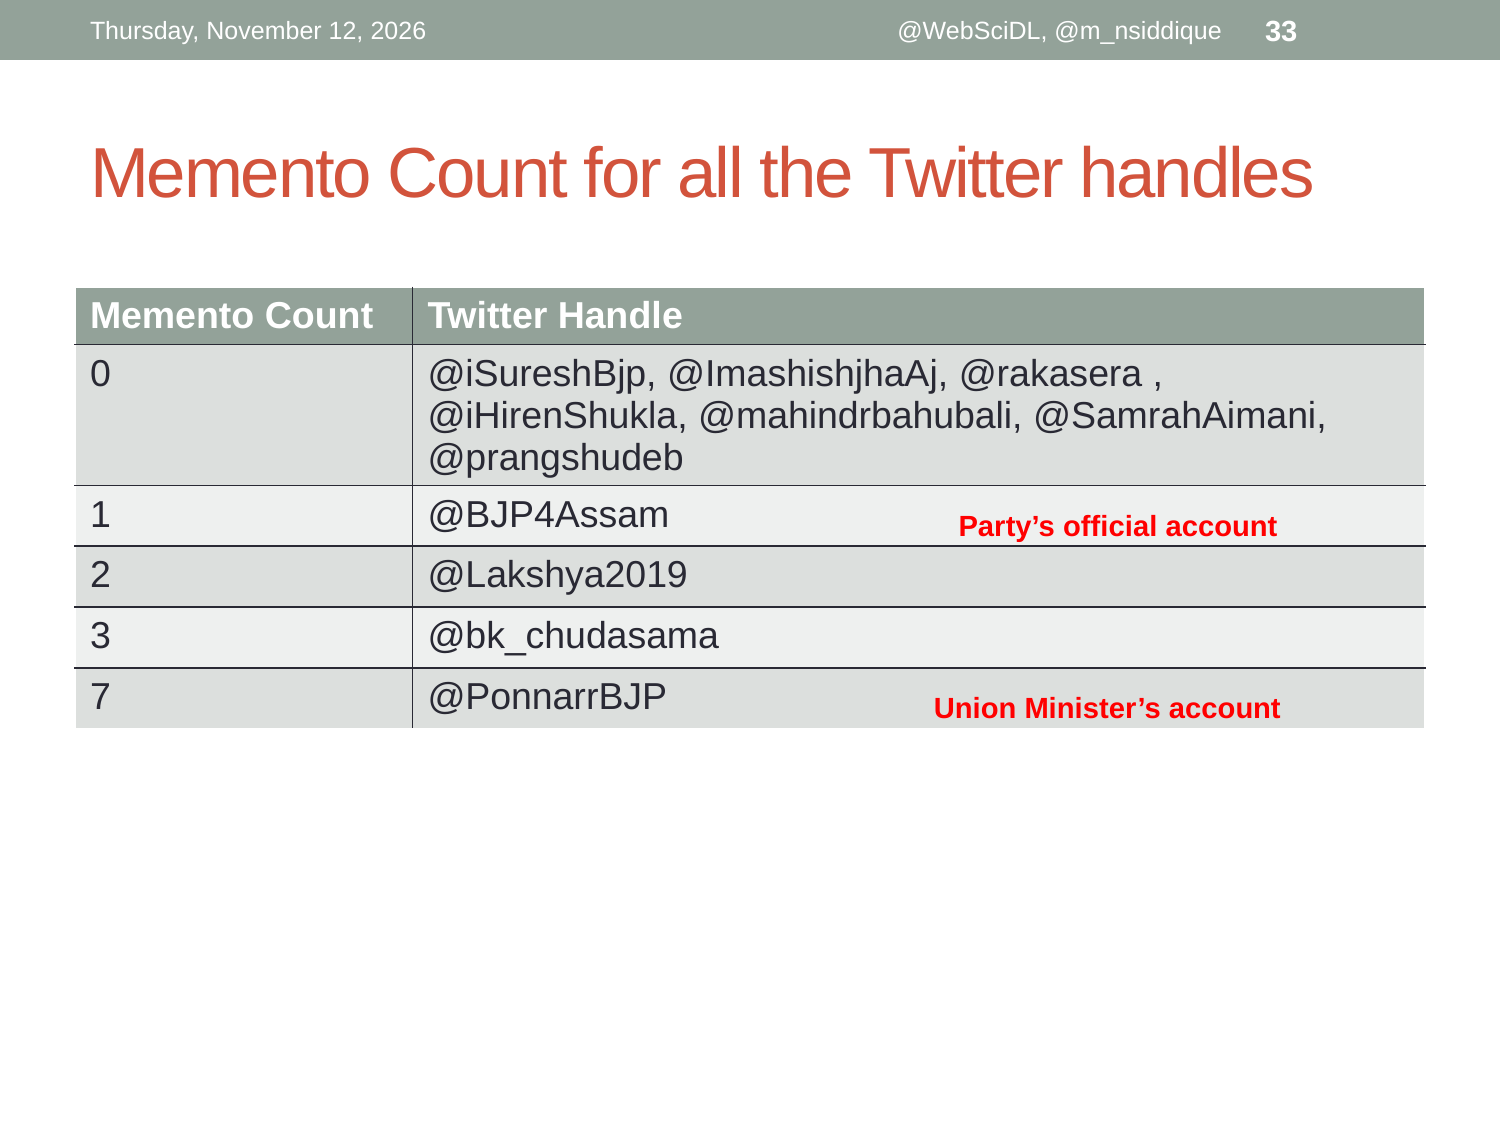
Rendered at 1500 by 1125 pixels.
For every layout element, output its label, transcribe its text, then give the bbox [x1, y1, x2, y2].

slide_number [75, 3, 550, 57]
table_cell 0 [76, 345, 412, 485]
table_cell @iSureshBjp, @ImashishjhaAj, @rakasera , @iHirenShukla, @mahindrbahubali, @SamrahAimani, @prangshudeb [413, 345, 1424, 485]
text_box Party’s official account [943, 499, 1293, 550]
table_header Memento Count [76, 288, 412, 344]
table_cell @BJP4Assam [413, 486, 1424, 545]
slide_number 33 [1250, 3, 1425, 57]
table_cell 7 [76, 669, 412, 728]
title Memento Count for all the Twitter handles [75, 87, 1425, 250]
table_cell @PonnarrBJP [413, 669, 1424, 728]
table_cell 2 [76, 547, 412, 606]
table_header Twitter Handle [413, 288, 1424, 344]
table_cell 1 [76, 486, 412, 545]
table_cell @Lakshya2019 [413, 547, 1424, 606]
text_box Union Minister’s account [919, 682, 1296, 732]
footer @WebSciDL, @m_nsiddique [562, 3, 1238, 57]
table_cell 3 [76, 608, 412, 667]
table_cell @bk_chudasama [413, 608, 1424, 667]
